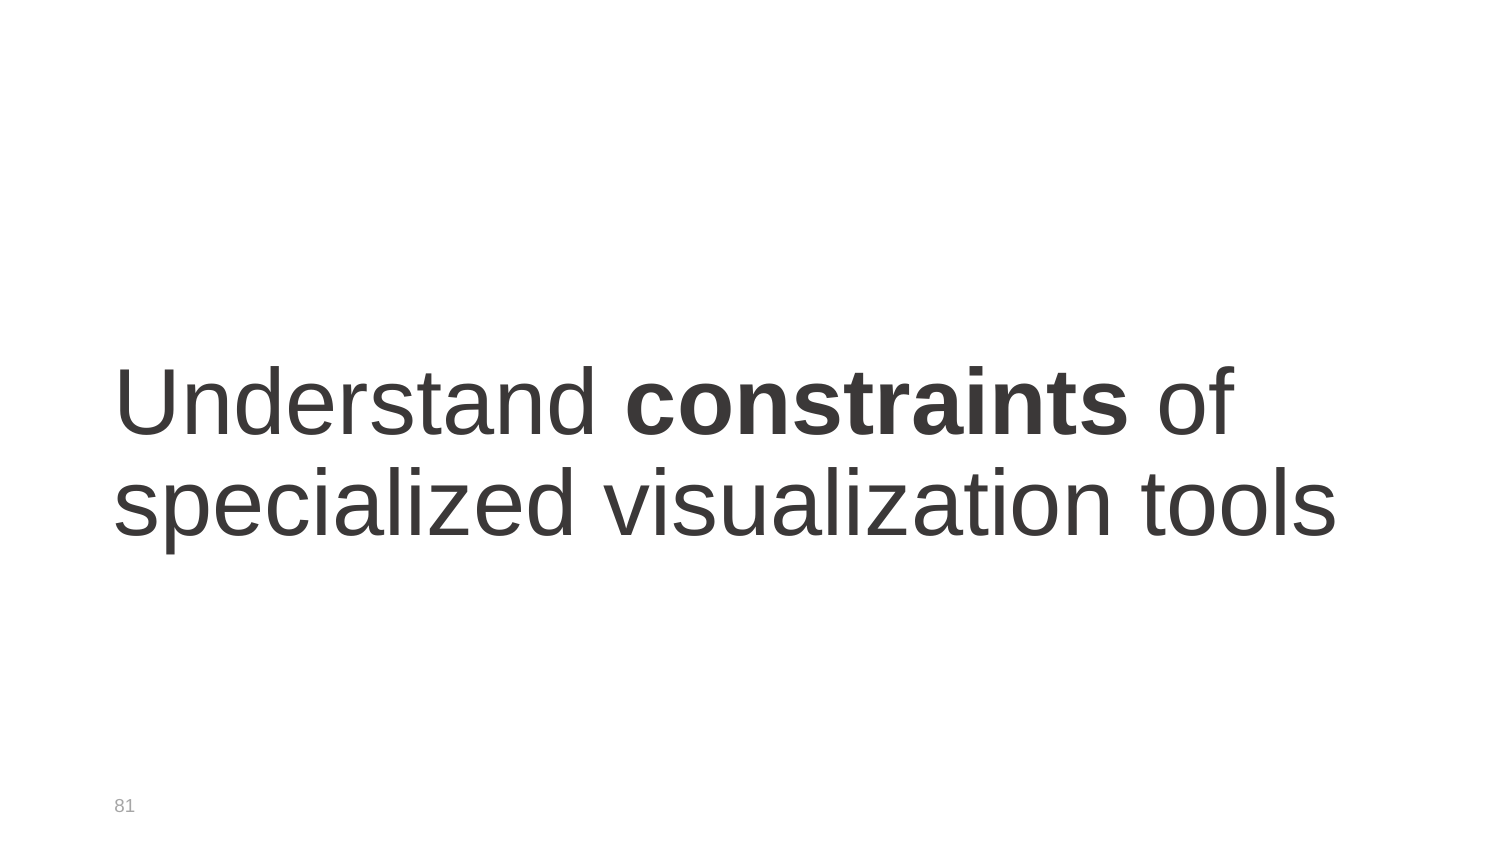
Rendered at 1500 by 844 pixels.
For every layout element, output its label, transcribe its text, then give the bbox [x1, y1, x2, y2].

title Understand constraints of specialized visualization tools [102, 210, 1397, 562]
slide_number 81 [103, 782, 441, 827]
